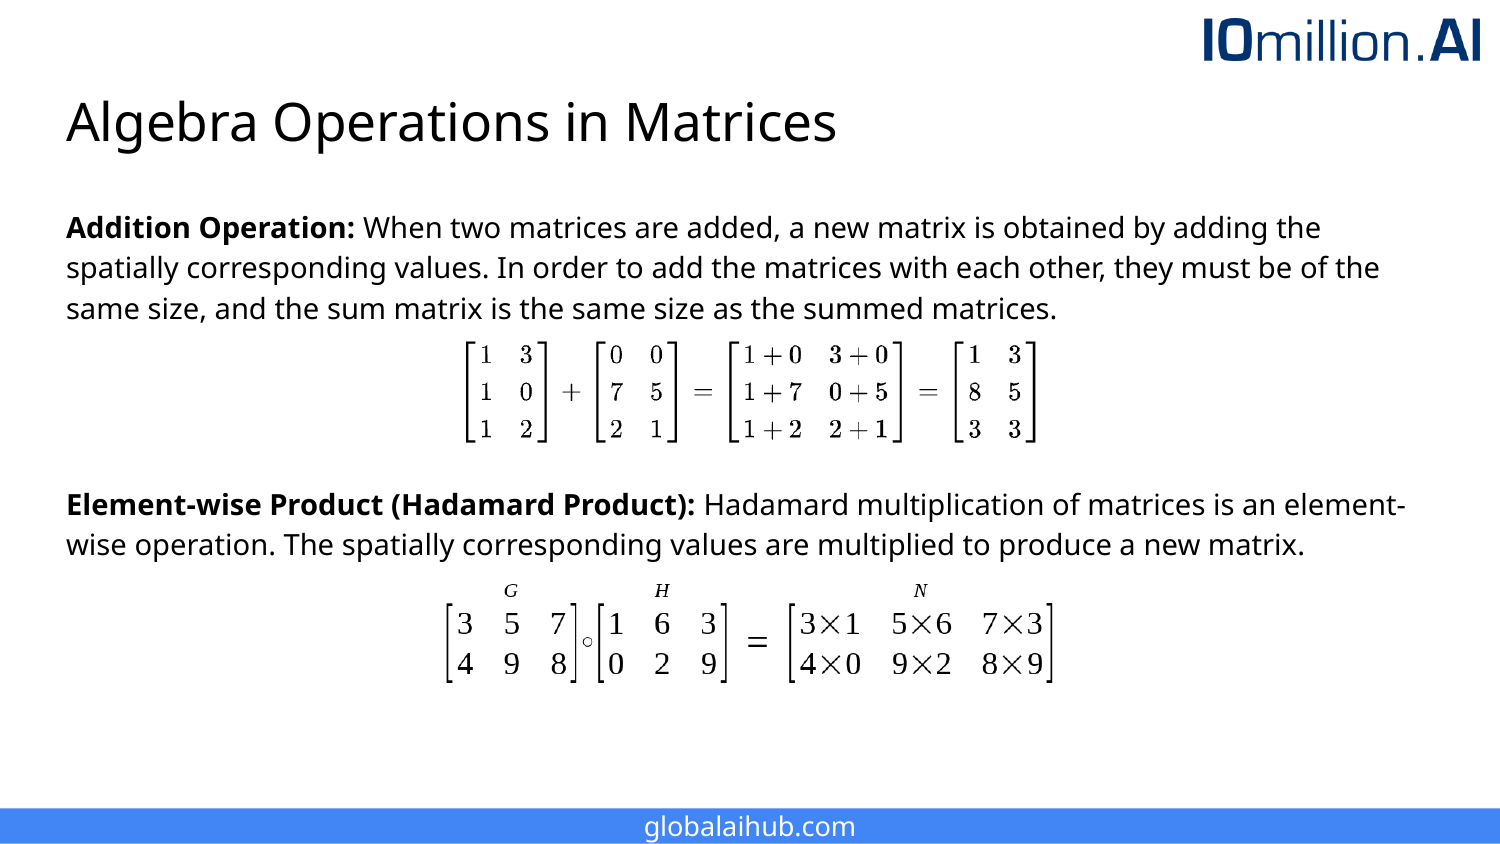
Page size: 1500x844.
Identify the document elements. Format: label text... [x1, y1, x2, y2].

picture [1204, 18, 1480, 61]
picture [436, 579, 1064, 690]
title Algebra Operations in Matrices [51, 72, 1449, 167]
list Addition Operation: When two matrices are added, a new matrix is obtained by adding the spatially corresponding values. In order to add the matrices with each other, they must be of the same size, and the sum matrix is the same size as the summed matrices. Element-wise Product (Hadamard Product): Hadamard multiplication of matrices is an element-wise operation. The spatially corresponding values are multiplied to produce a new matrix. [51, 189, 1449, 750]
picture [454, 332, 1046, 454]
